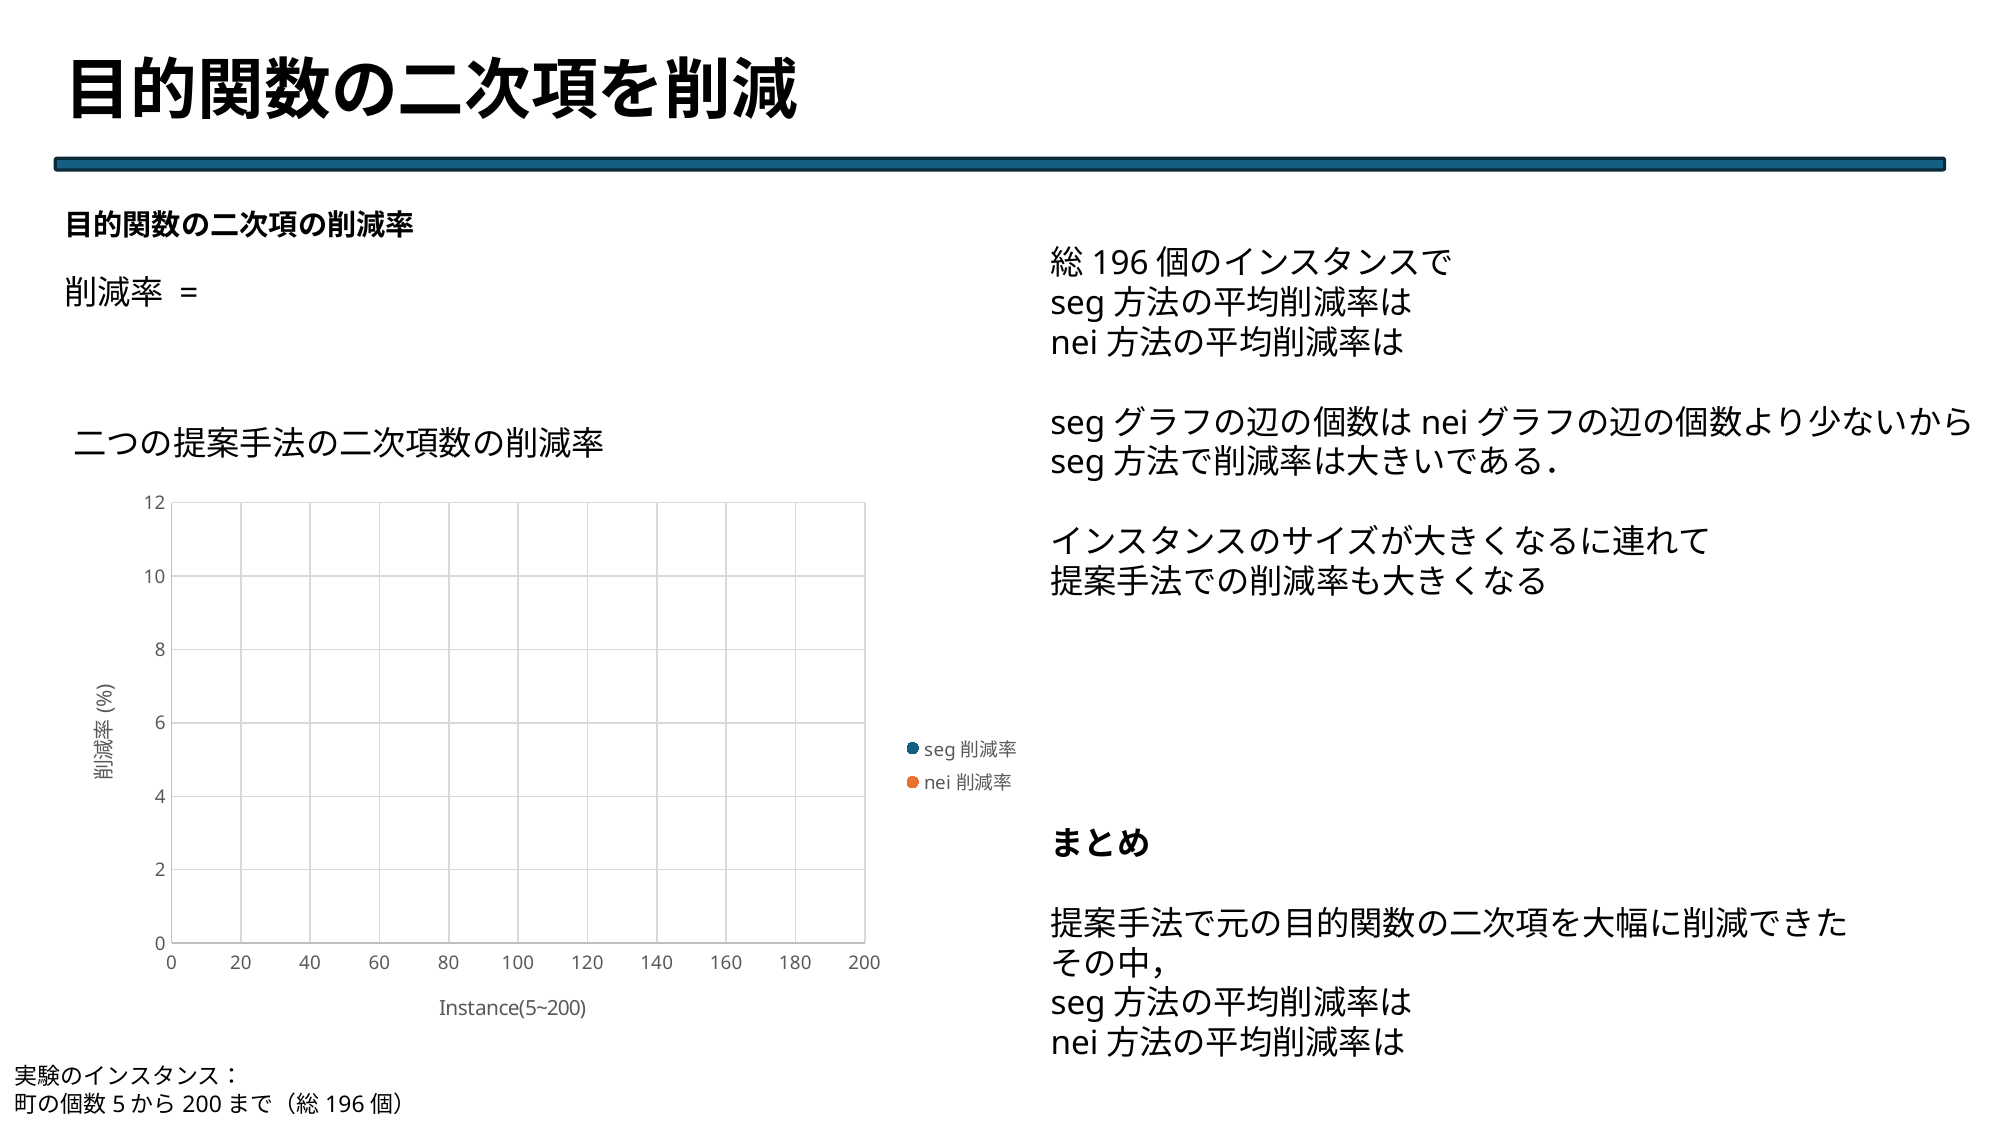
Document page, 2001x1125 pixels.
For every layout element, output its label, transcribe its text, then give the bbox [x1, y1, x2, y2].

chart [54, 477, 1037, 1054]
text_box 目的関数の二次項を削減 [49, 39, 850, 135]
text_box [53, 156, 1947, 172]
text_box 二つの提案手法の二次項数の削減率 [58, 415, 621, 470]
text_box 実験のインスタンス： 町の個数5から200まで（総196個） [0, 1054, 1009, 1124]
